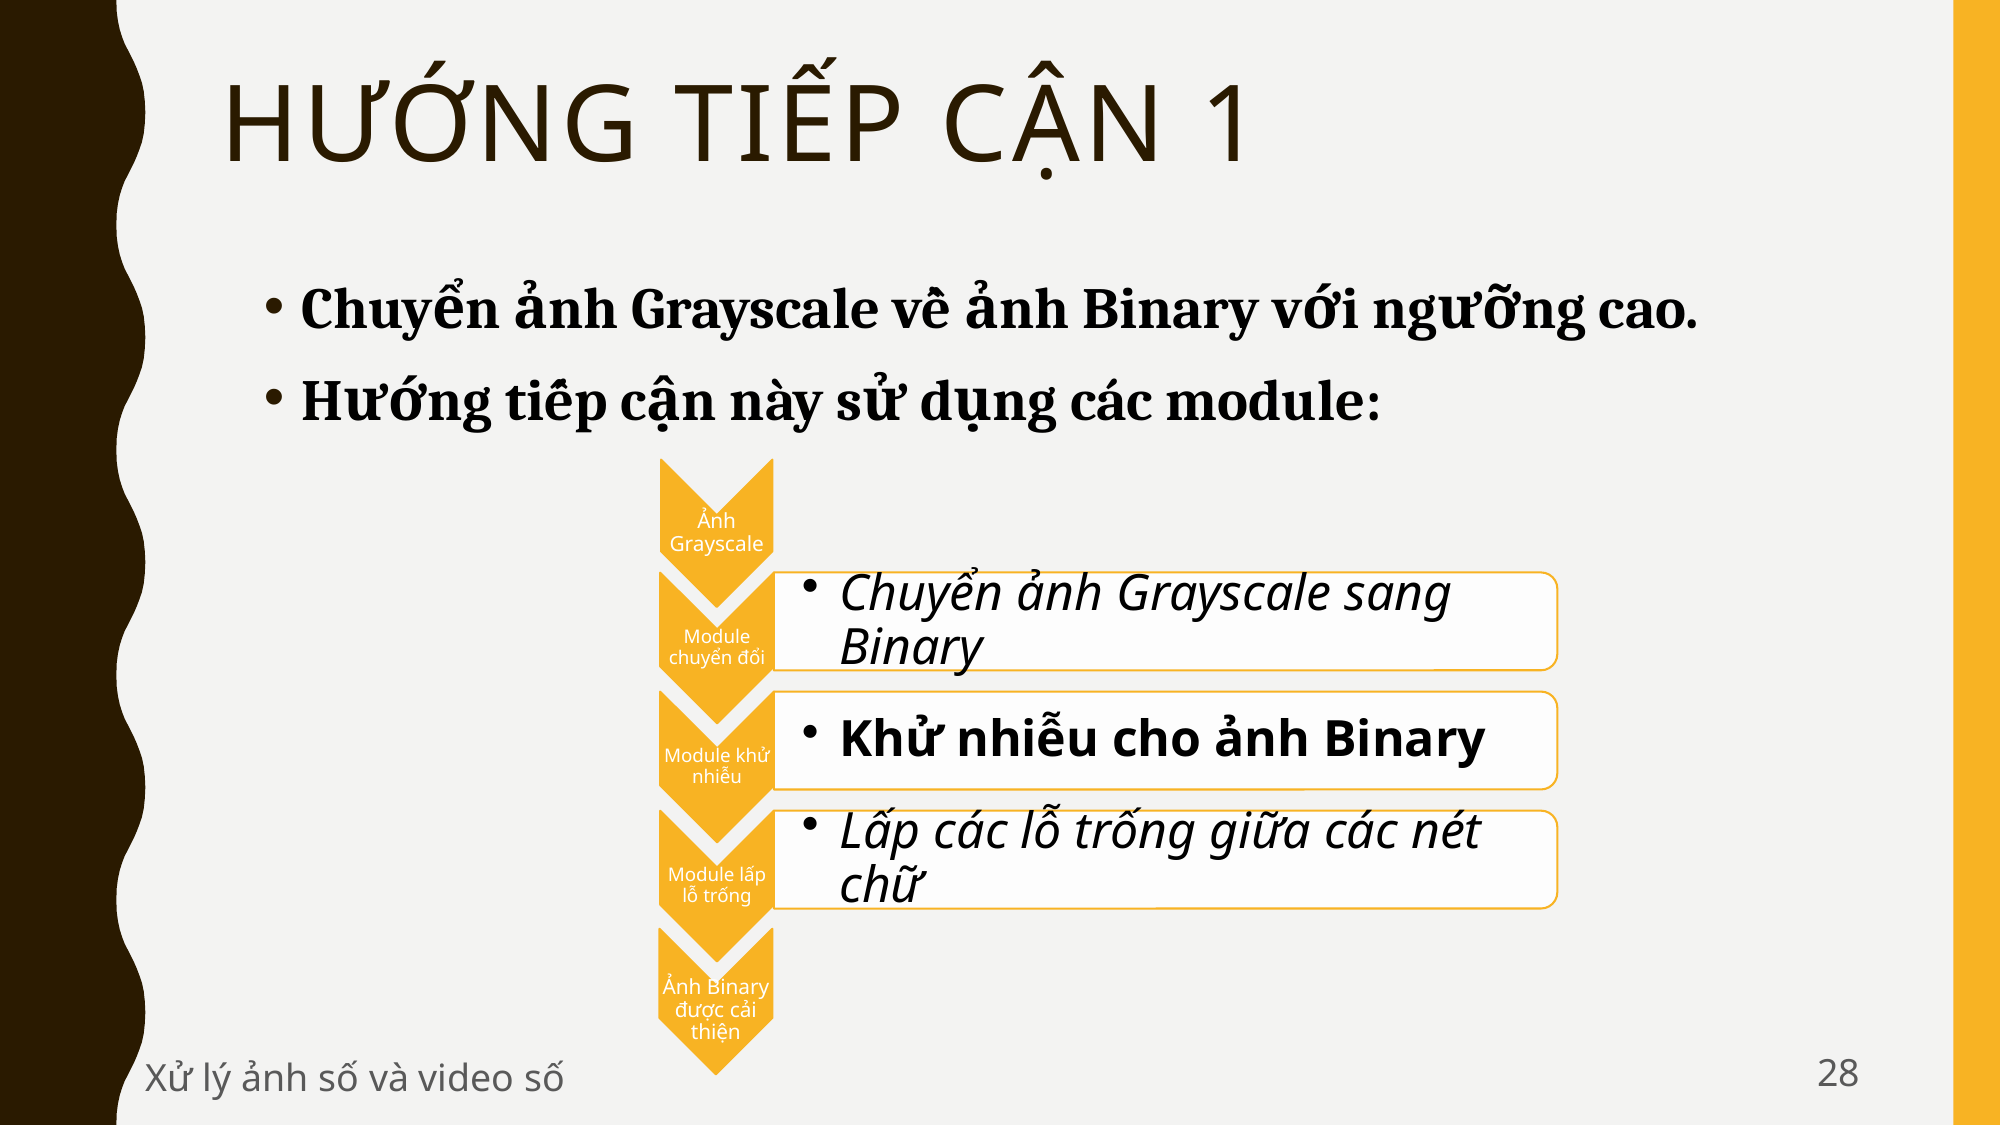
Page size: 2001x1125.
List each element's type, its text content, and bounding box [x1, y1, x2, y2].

list Chuyển ảnh Grayscale về ảnh Binary với ngưỡng cao. Hướng tiếp cận này sử dụng các module: [249, 255, 1832, 443]
title Hướng tiếp cận 1 [205, 62, 1875, 308]
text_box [659, 459, 1558, 1075]
slide_number 28 [1412, 1045, 1875, 1103]
footer Xử lý ảnh số và video số [18, 1048, 694, 1105]
